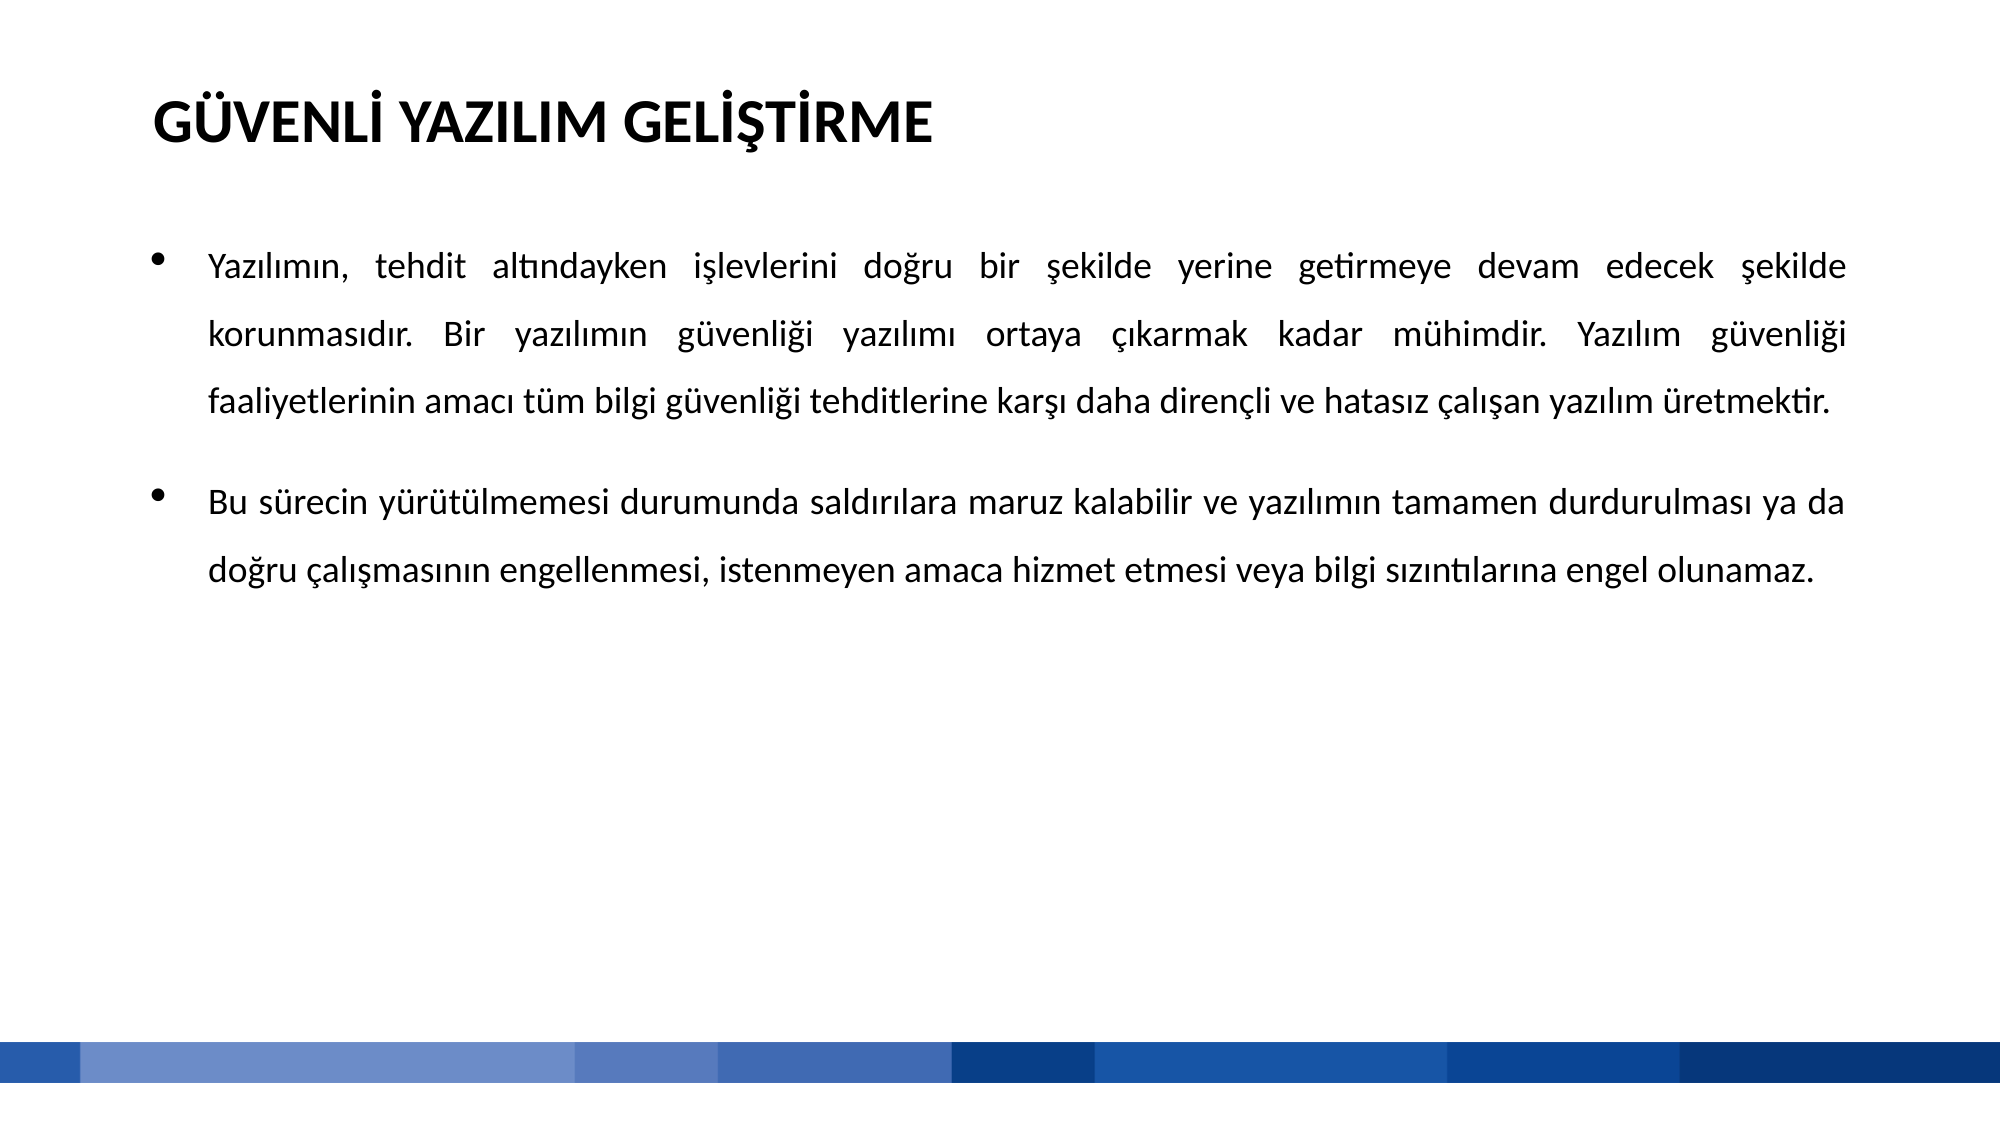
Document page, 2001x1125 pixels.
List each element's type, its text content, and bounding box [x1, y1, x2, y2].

picture [0, 1042, 2000, 1083]
title GÜVENLİ YAZILIM GELİŞTİRME [138, 68, 1864, 177]
list Yazılımın, tehdit altındayken işlevlerini doğru bir şekilde yerine getirmeye devam edecek şekilde korunmasıdır. Bir yazılımın güvenliği yazılımı ortaya çıkarmak kadar mühimdir. Yazılım güvenliği faaliyetlerinin amacı tüm bilgi güvenliği tehditlerine karşı daha dirençli ve hatasız çalışan yazılım üretmektir. Bu sürecin yürütülmemesi durumunda saldırılara maruz kalabilir ve yazılımın tamamen durdurulması ya da doğru çalışmasının engellenmesi, istenmeyen amaca hizmet etmesi veya bilgi sızıntılarına engel olunamaz. [136, 211, 1862, 1042]
